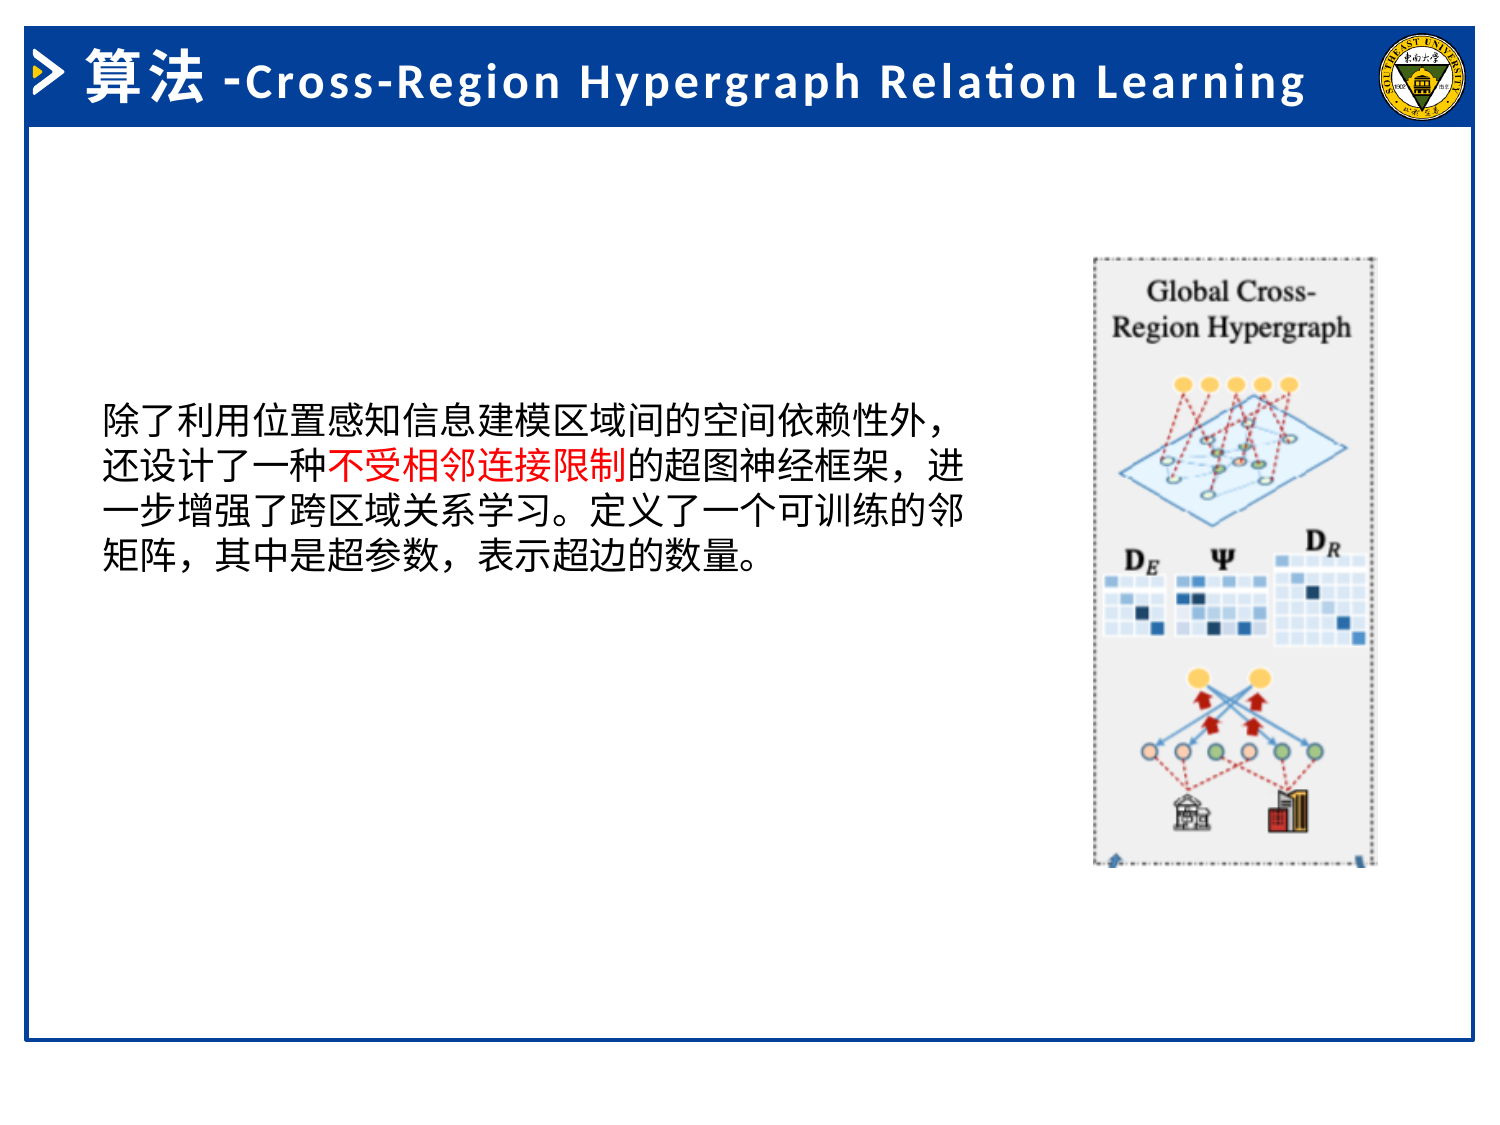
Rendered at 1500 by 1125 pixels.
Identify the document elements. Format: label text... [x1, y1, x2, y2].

picture [1093, 256, 1378, 868]
text_box 算法-Cross-Region Hypergraph Relation Learning [70, 32, 1500, 118]
